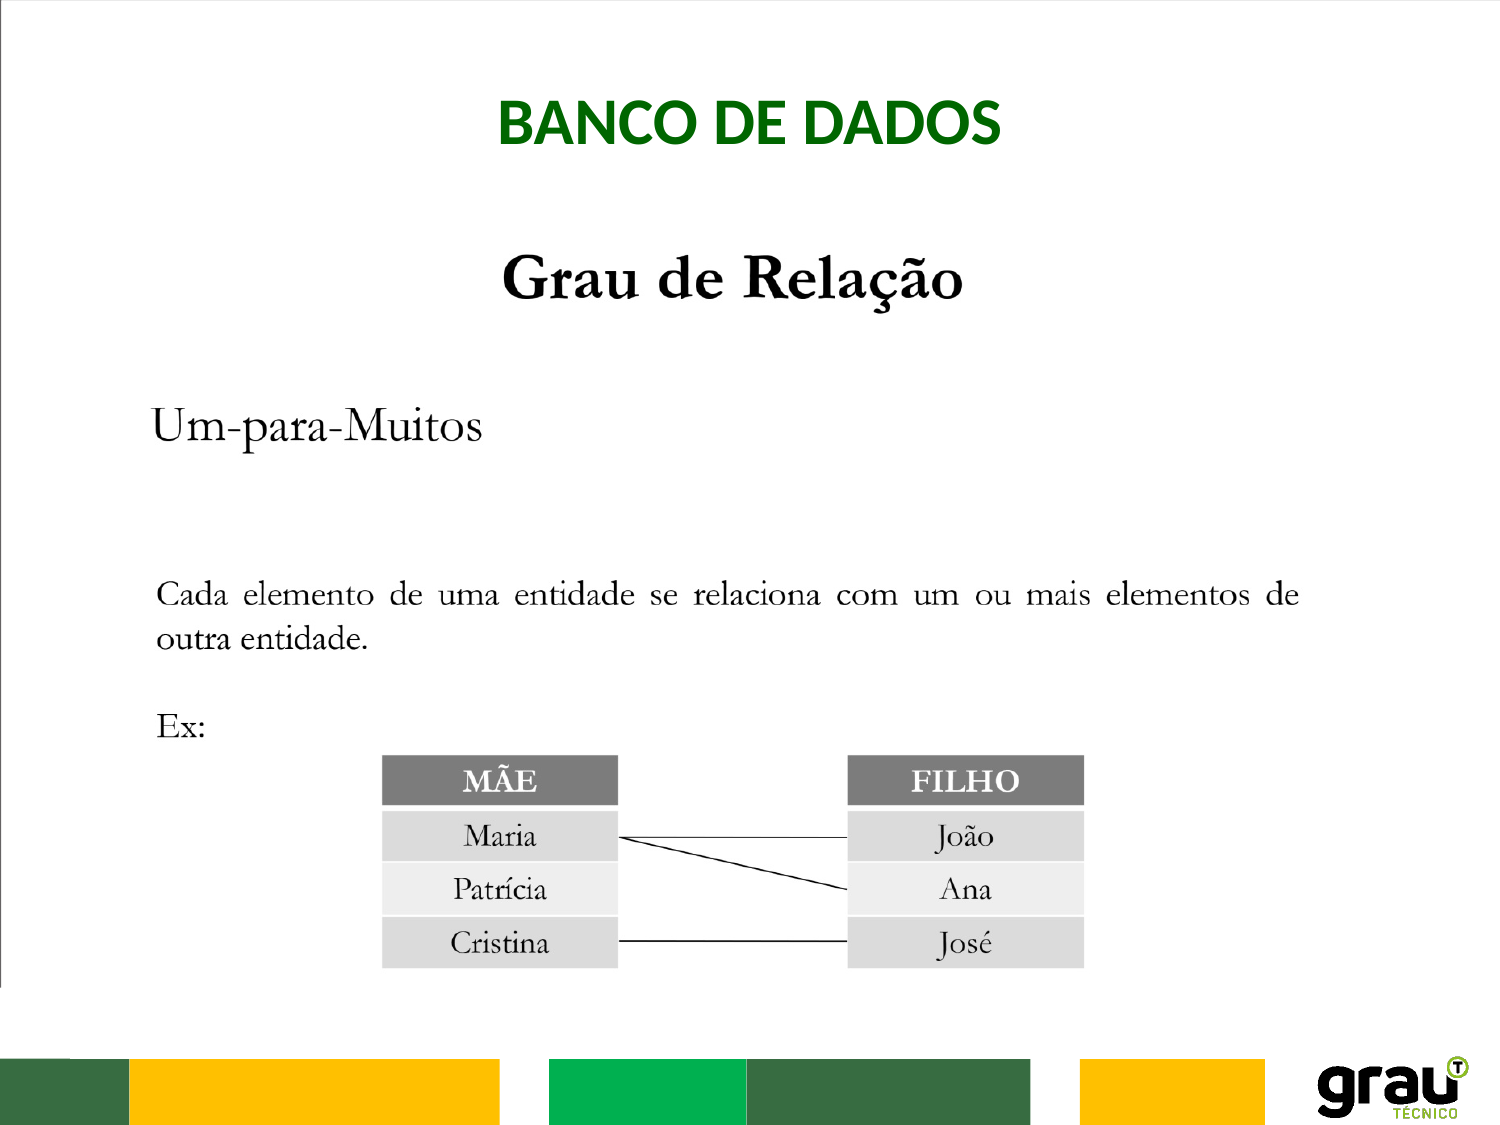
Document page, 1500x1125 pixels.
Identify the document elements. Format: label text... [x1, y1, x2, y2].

picture [0, 0, 1500, 1121]
text_box BANCO DE DADOS [112, 7, 1388, 152]
